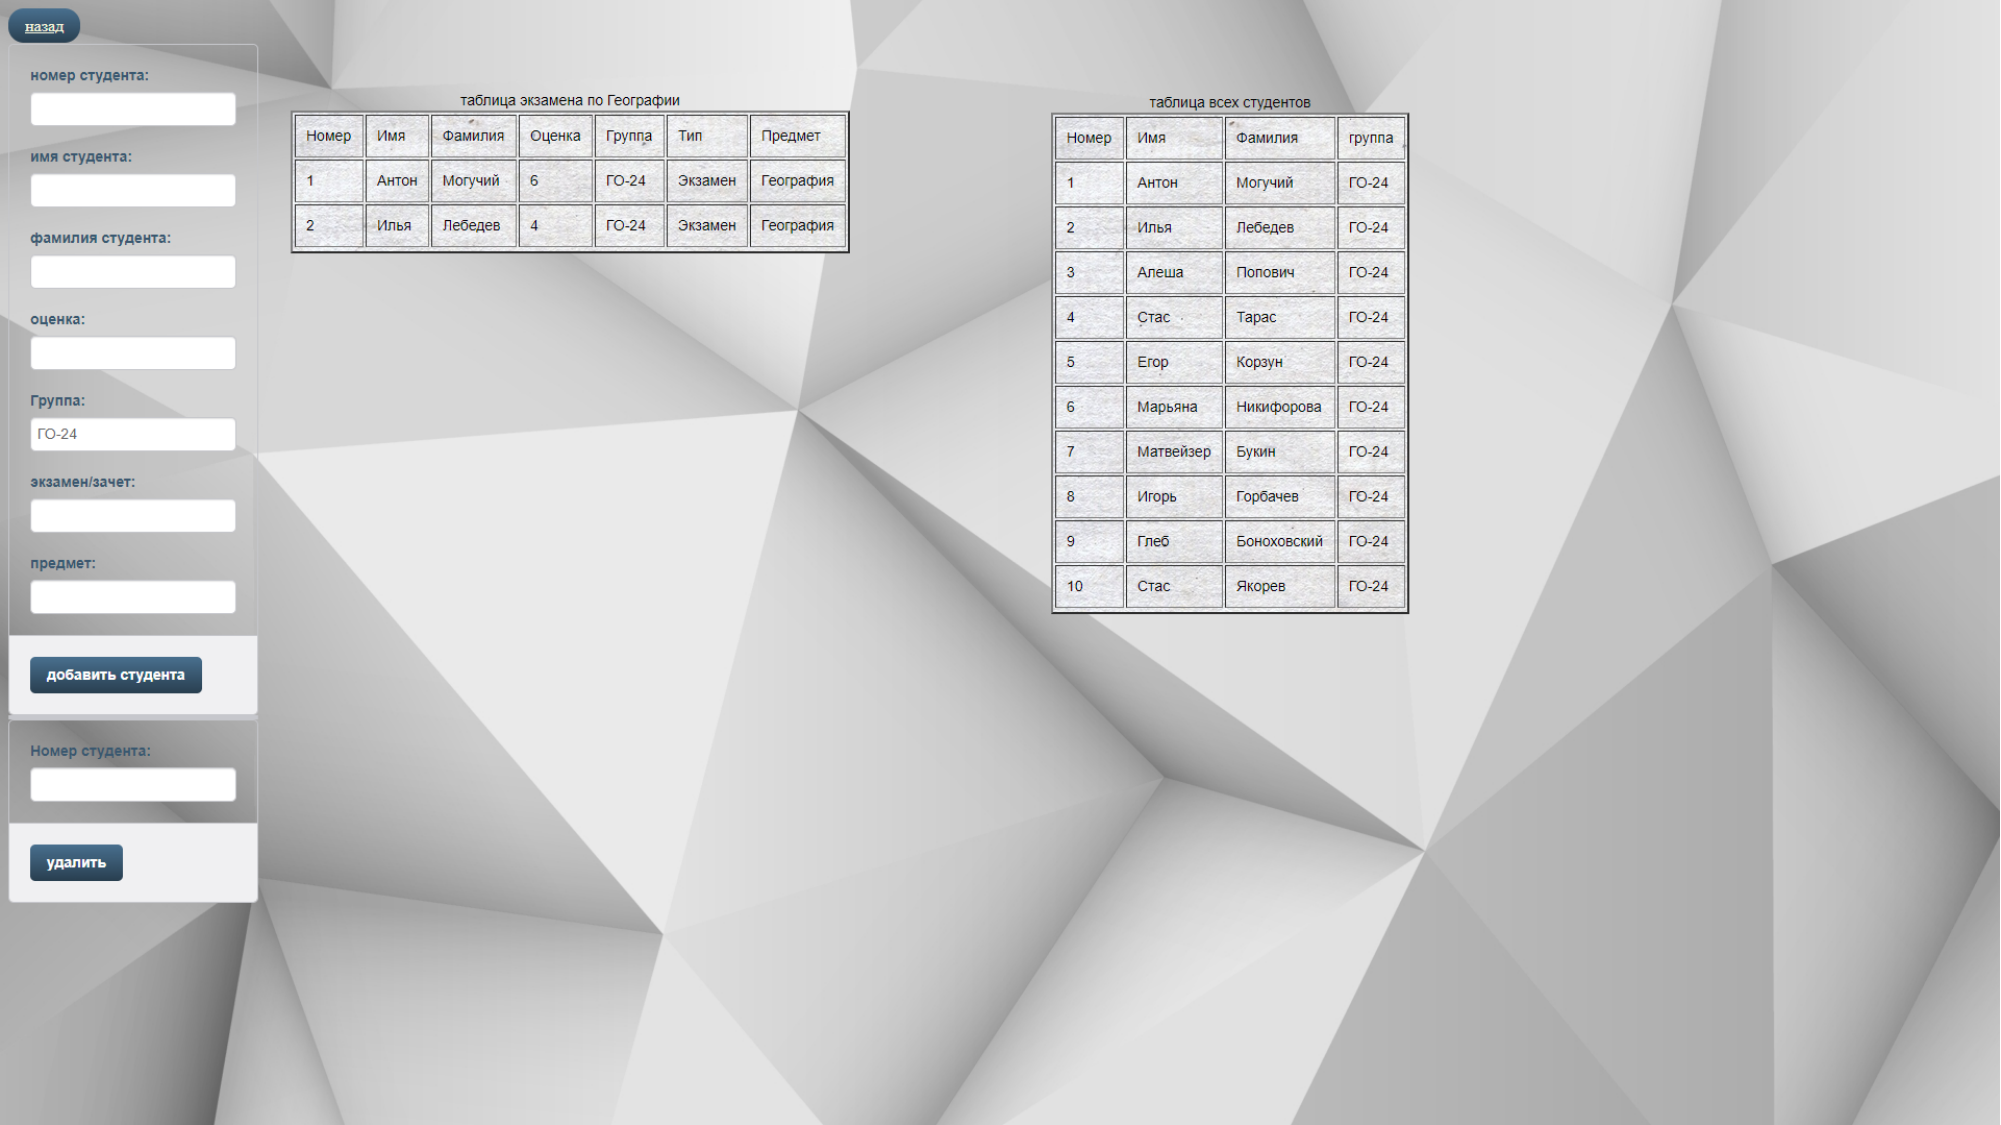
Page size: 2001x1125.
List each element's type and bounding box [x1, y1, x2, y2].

list [0, 0, 2000, 1125]
